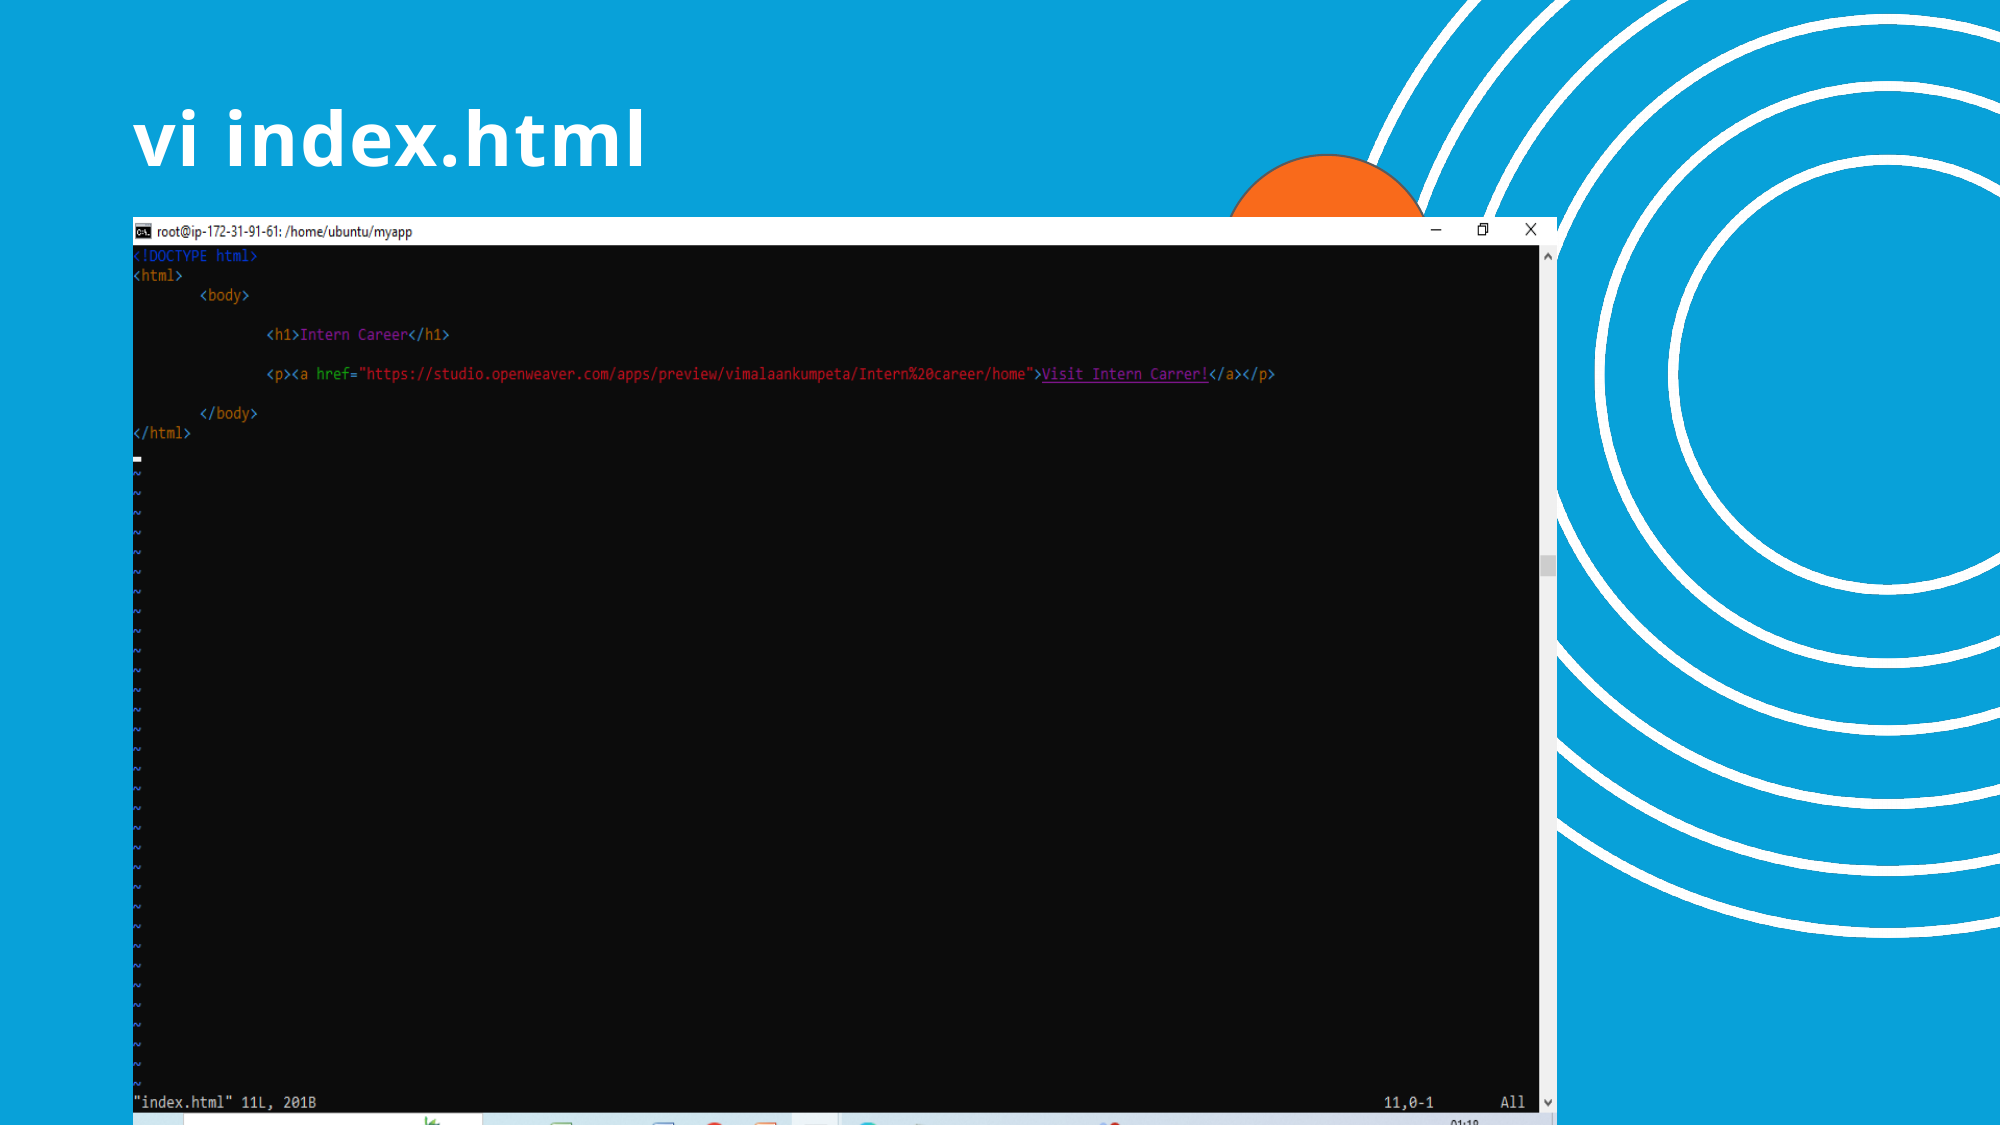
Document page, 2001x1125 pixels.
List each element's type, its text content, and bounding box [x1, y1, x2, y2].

picture [1484, 0, 1686, 217]
picture [1368, 0, 1480, 165]
picture [1557, 739, 2000, 876]
picture [1418, 0, 1569, 213]
picture [1668, 155, 2000, 594]
picture [1557, 493, 2000, 735]
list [132, 217, 1557, 1125]
picture [1557, 642, 2000, 809]
title vi index.html [133, 102, 1183, 185]
picture [1557, 819, 2000, 937]
picture [1557, 14, 2000, 256]
picture [1595, 82, 2000, 668]
